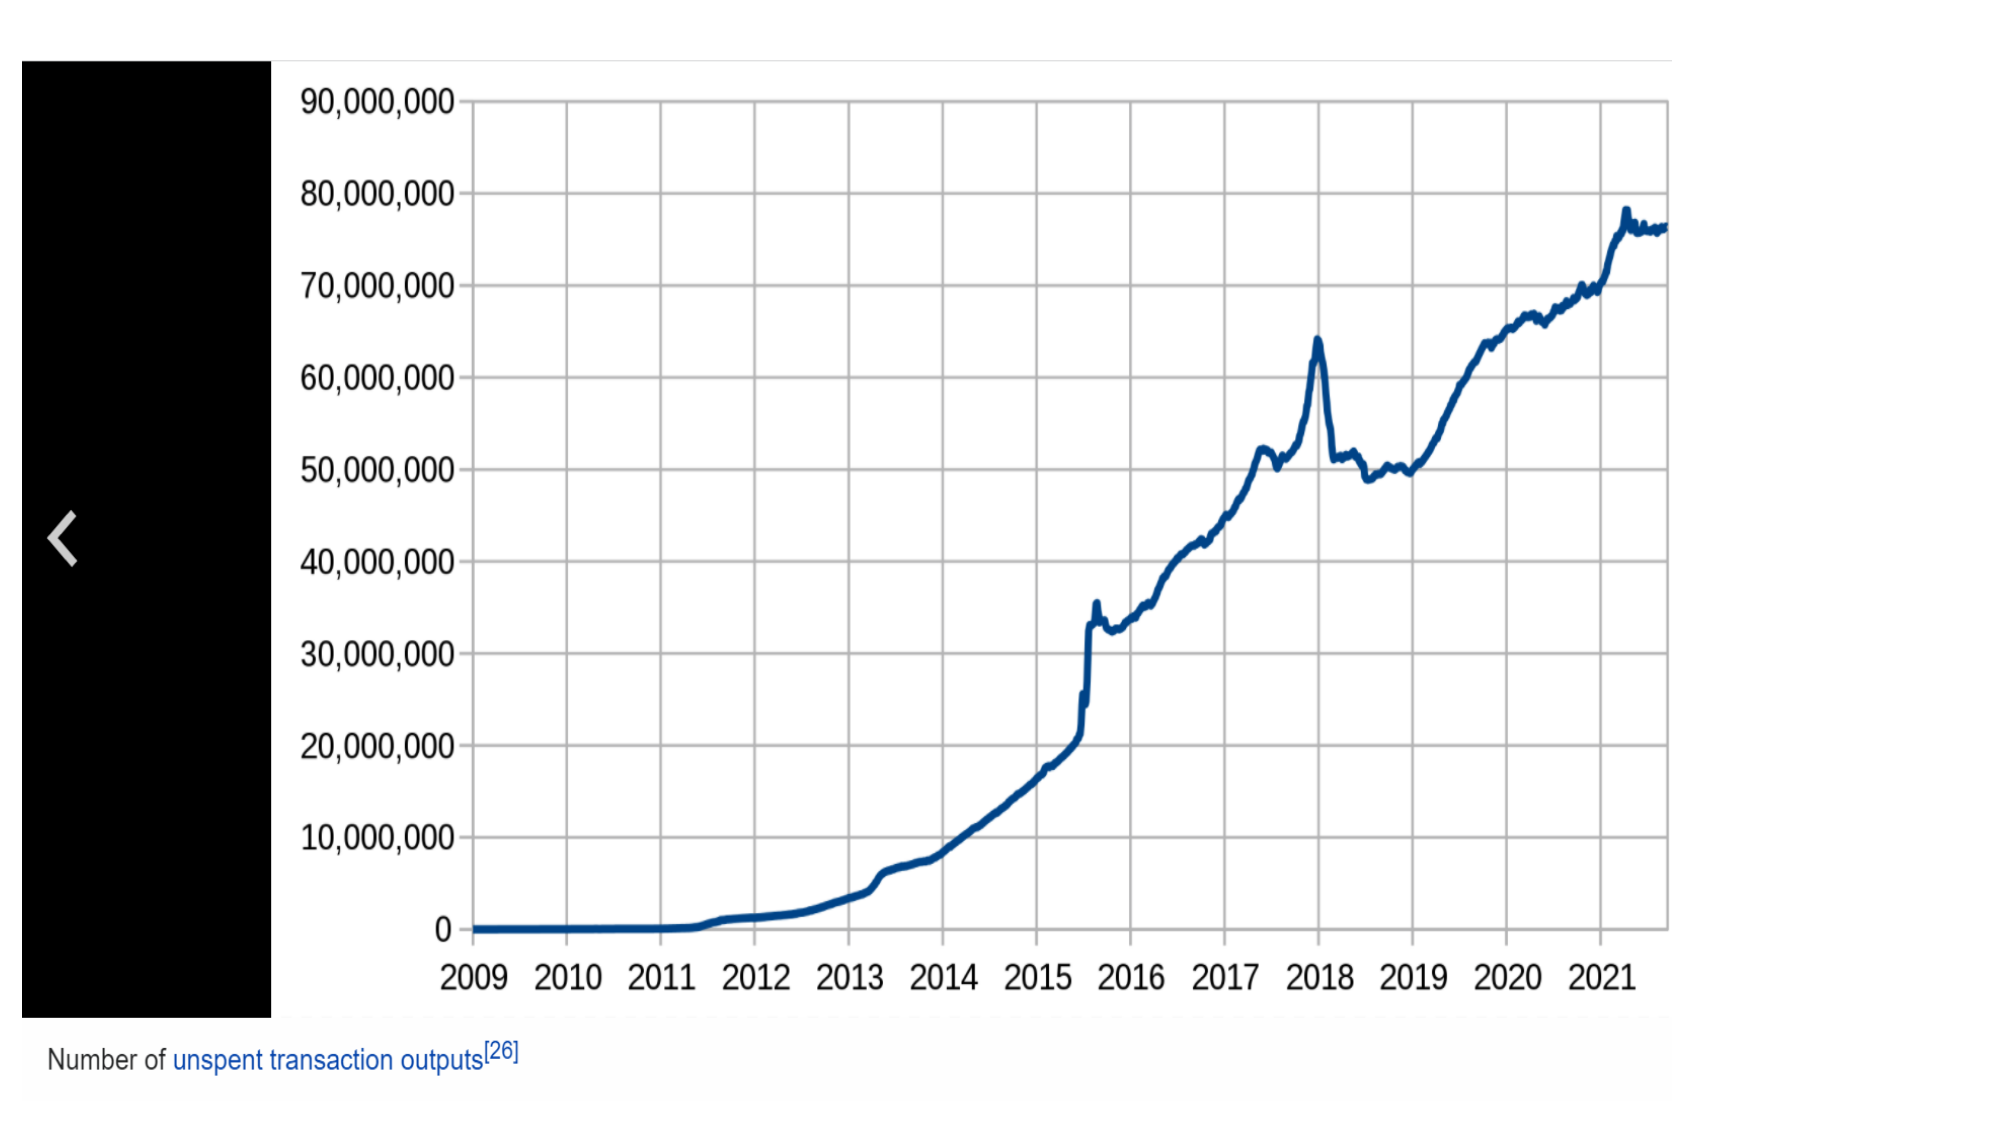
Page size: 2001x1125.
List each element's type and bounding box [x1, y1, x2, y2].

list [22, 59, 1672, 1101]
